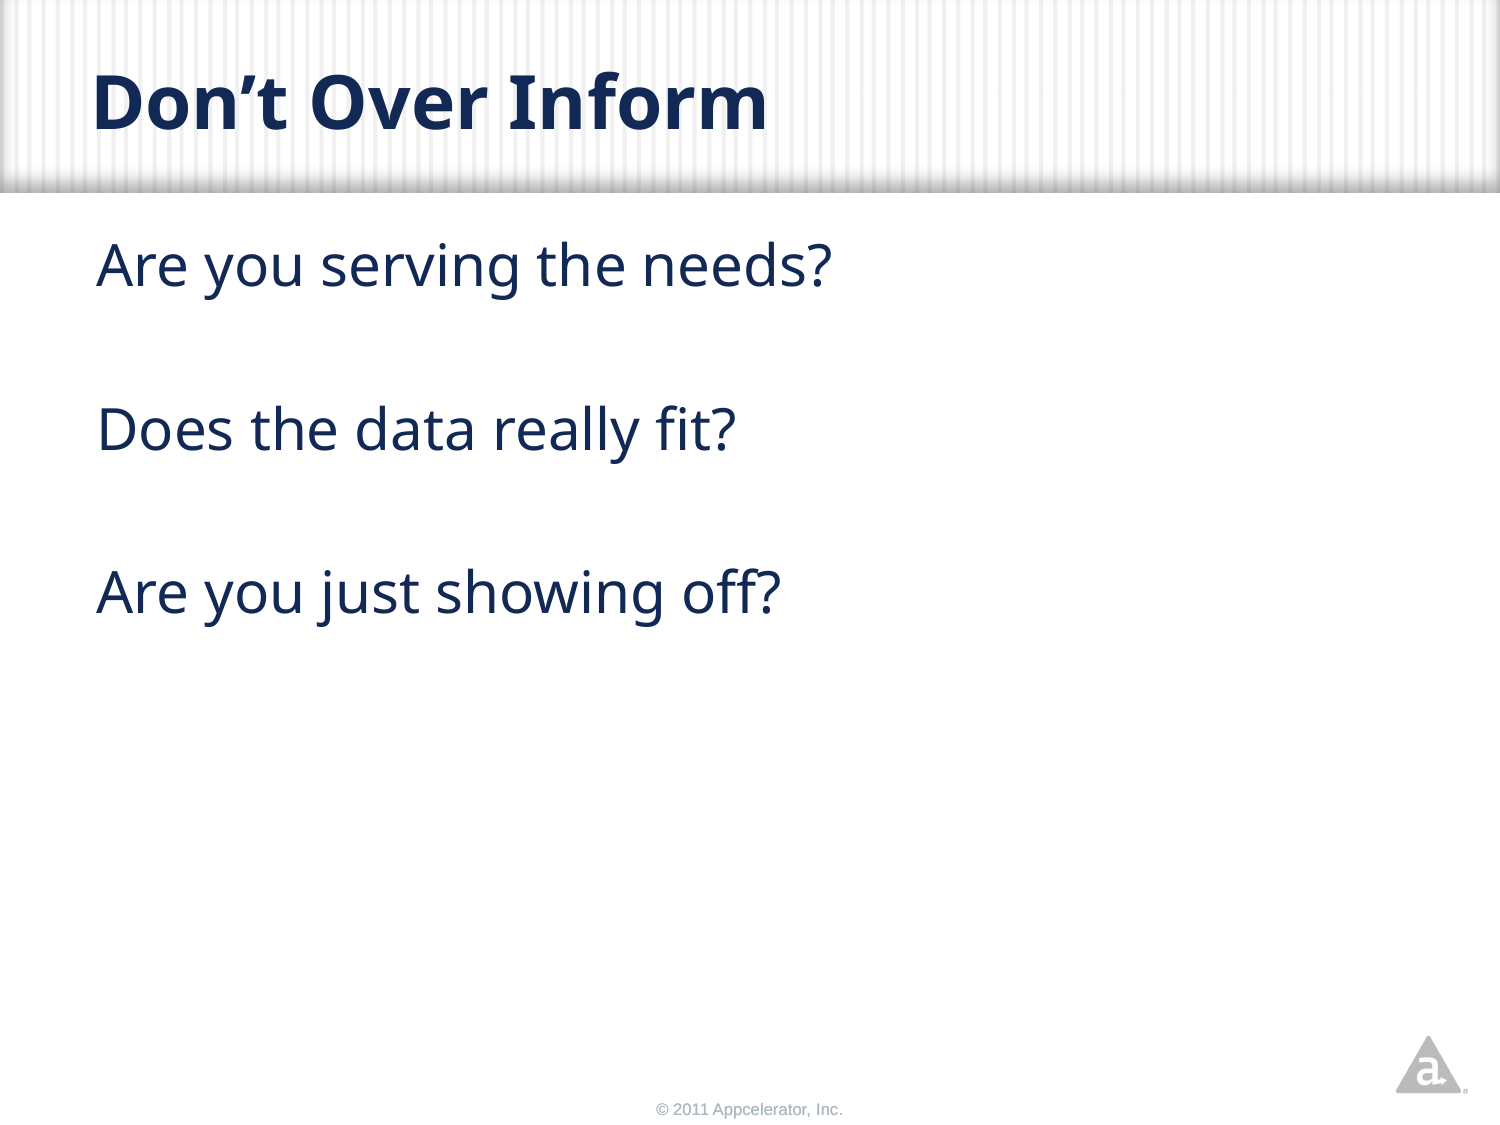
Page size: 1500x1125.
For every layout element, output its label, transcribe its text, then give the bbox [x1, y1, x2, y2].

list Are you serving the needs? Does the data really fit? Are you just showing off? [24, 220, 1475, 1000]
picture [0, 0, 1500, 194]
picture [1394, 1035, 1469, 1095]
